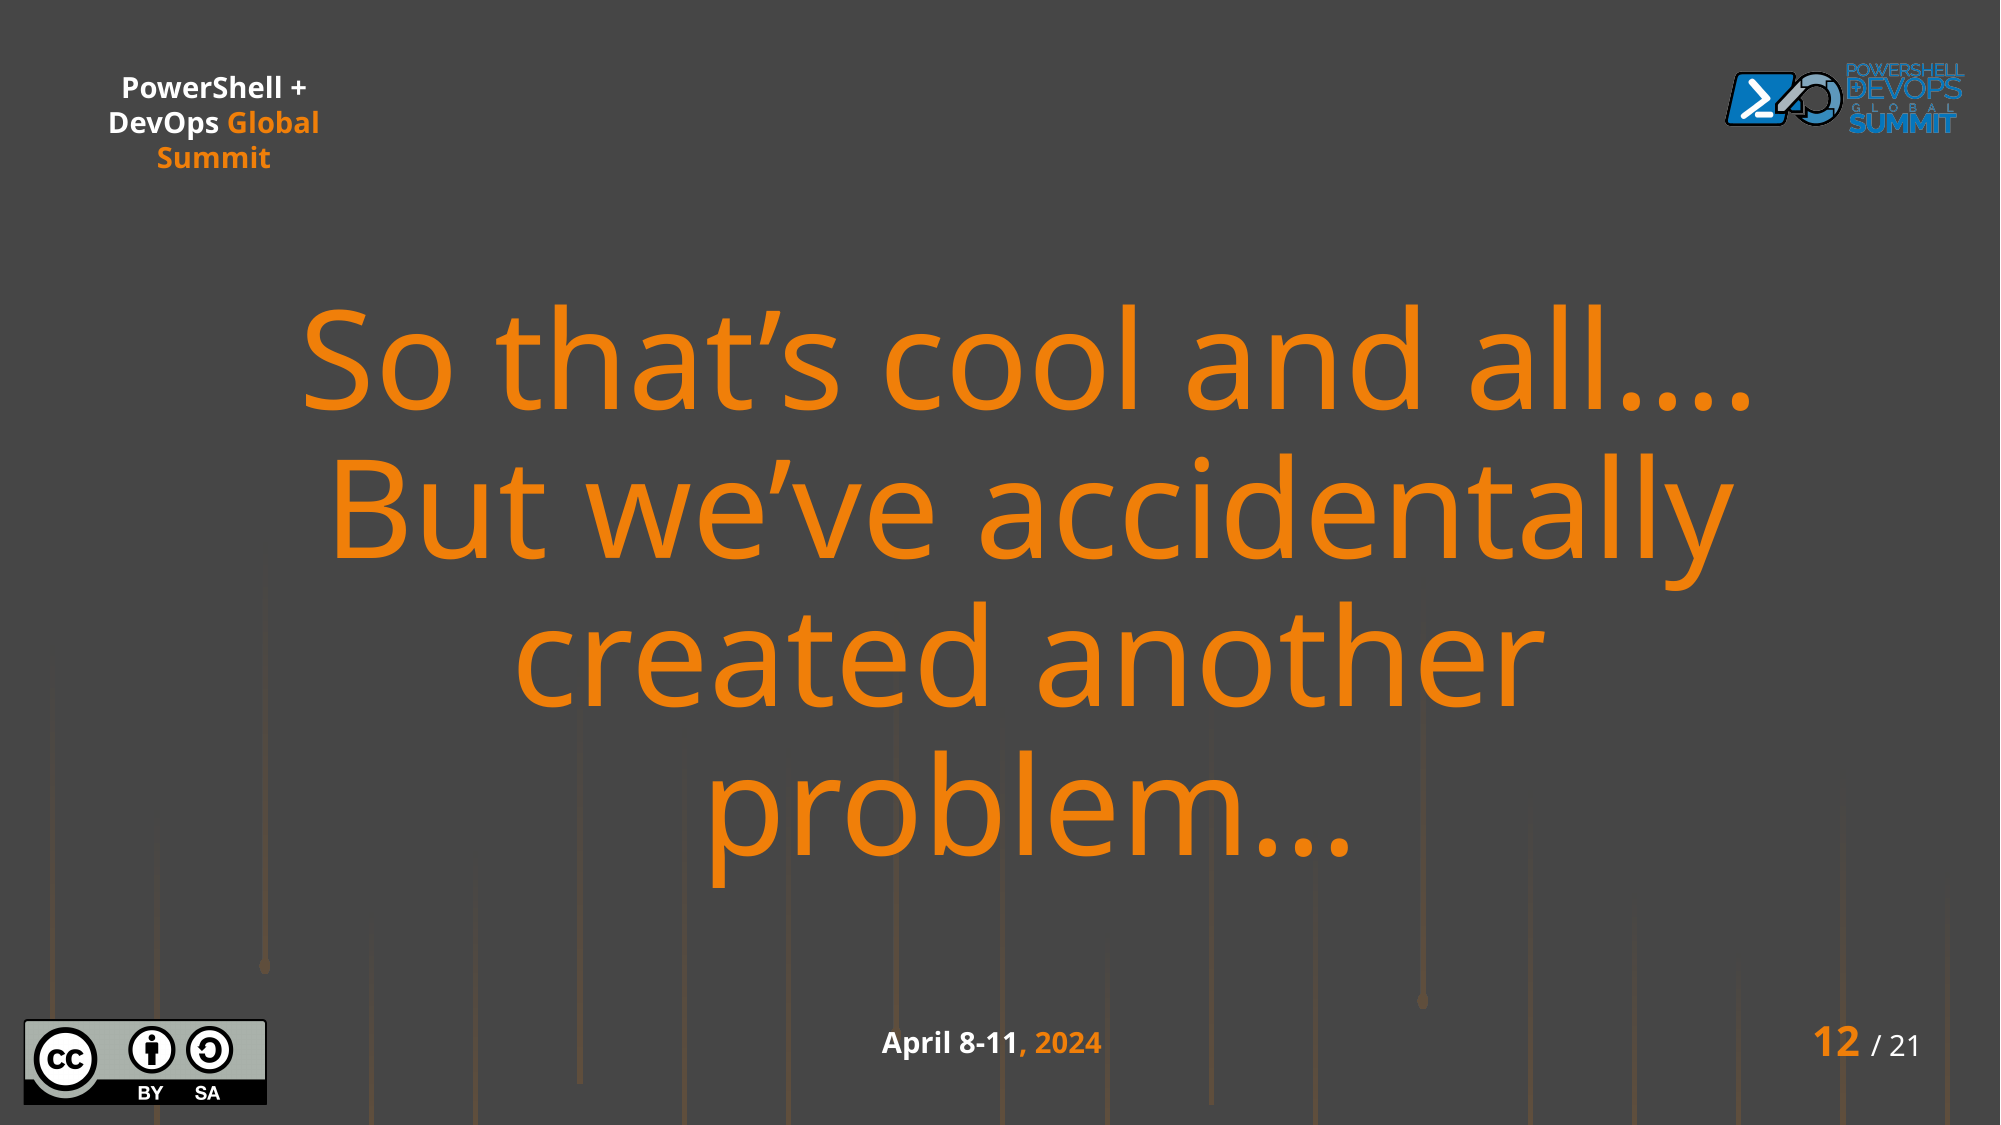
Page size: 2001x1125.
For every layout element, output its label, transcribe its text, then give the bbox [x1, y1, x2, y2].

title So that’s cool and all…. But we’ve accidentally created another problem… [260, 283, 1800, 502]
picture [1725, 61, 1965, 139]
picture [23, 1019, 267, 1105]
